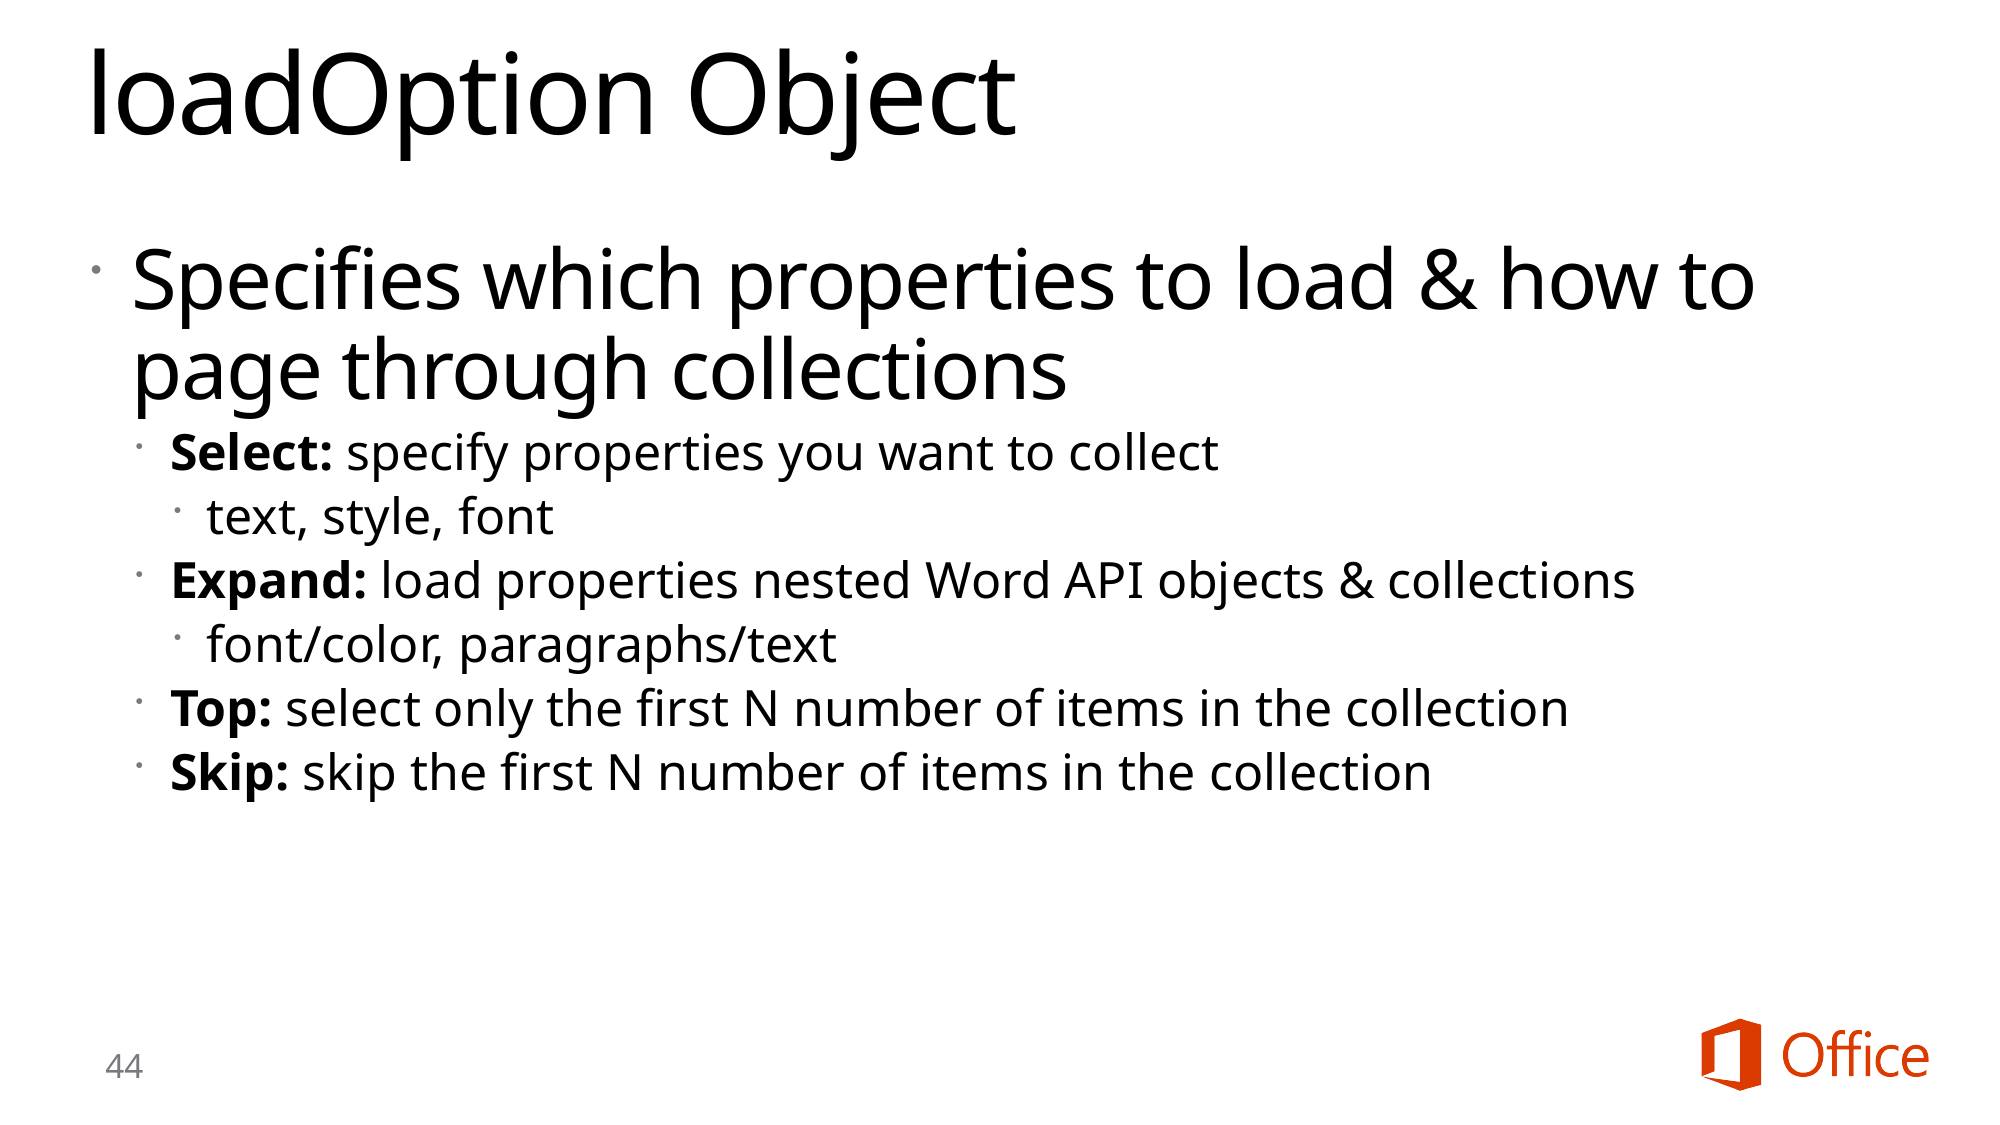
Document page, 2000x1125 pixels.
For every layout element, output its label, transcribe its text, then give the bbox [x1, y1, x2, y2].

list Specifies which properties to load & how to page through collections Select: specify properties you want to collect text, style, font Expand: load properties nested Word API objects & collections font/color, paragraphs/text Top: select only the first N number of items in the collection Skip: skip the first N number of items in the collection [85, 237, 1914, 573]
slide_number 44 [85, 1049, 178, 1086]
title loadOption Object [85, 37, 1914, 161]
picture [1670, 987, 1960, 1122]
